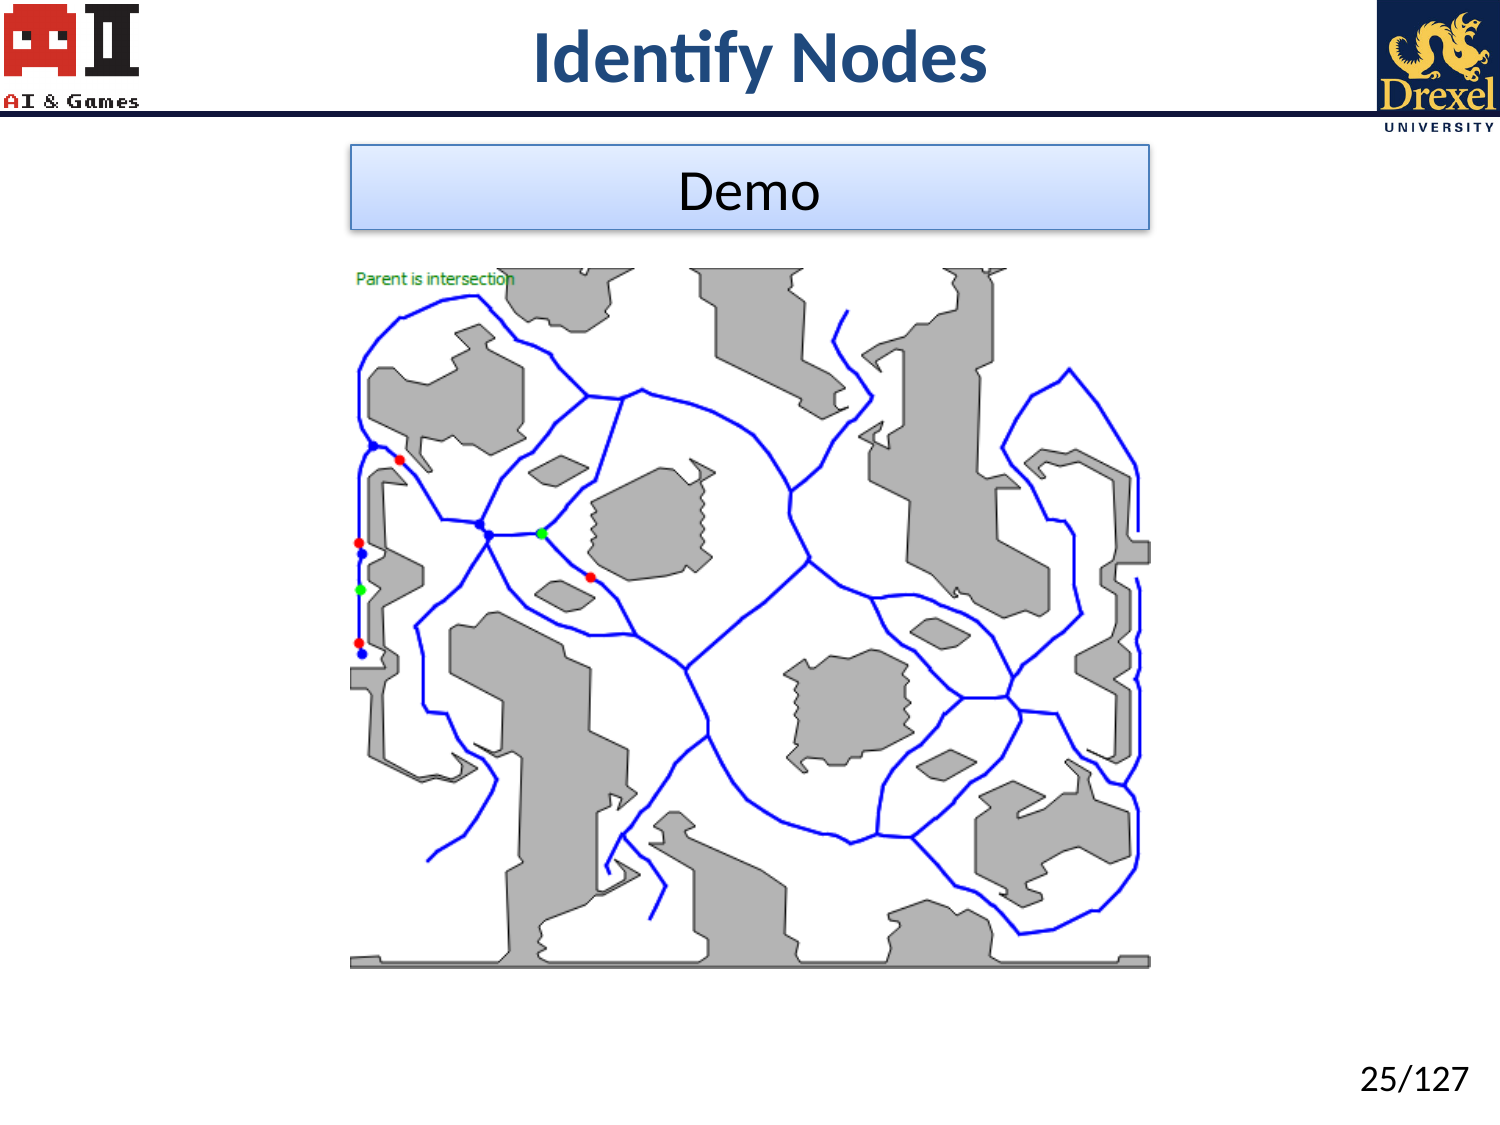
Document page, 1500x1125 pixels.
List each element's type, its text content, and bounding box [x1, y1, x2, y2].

title Identify Nodes [144, 0, 1377, 115]
picture [350, 268, 1152, 970]
picture [4, 4, 139, 108]
text_box Demo [350, 144, 1150, 230]
picture [1376, 117, 1500, 132]
picture [1377, 0, 1500, 111]
